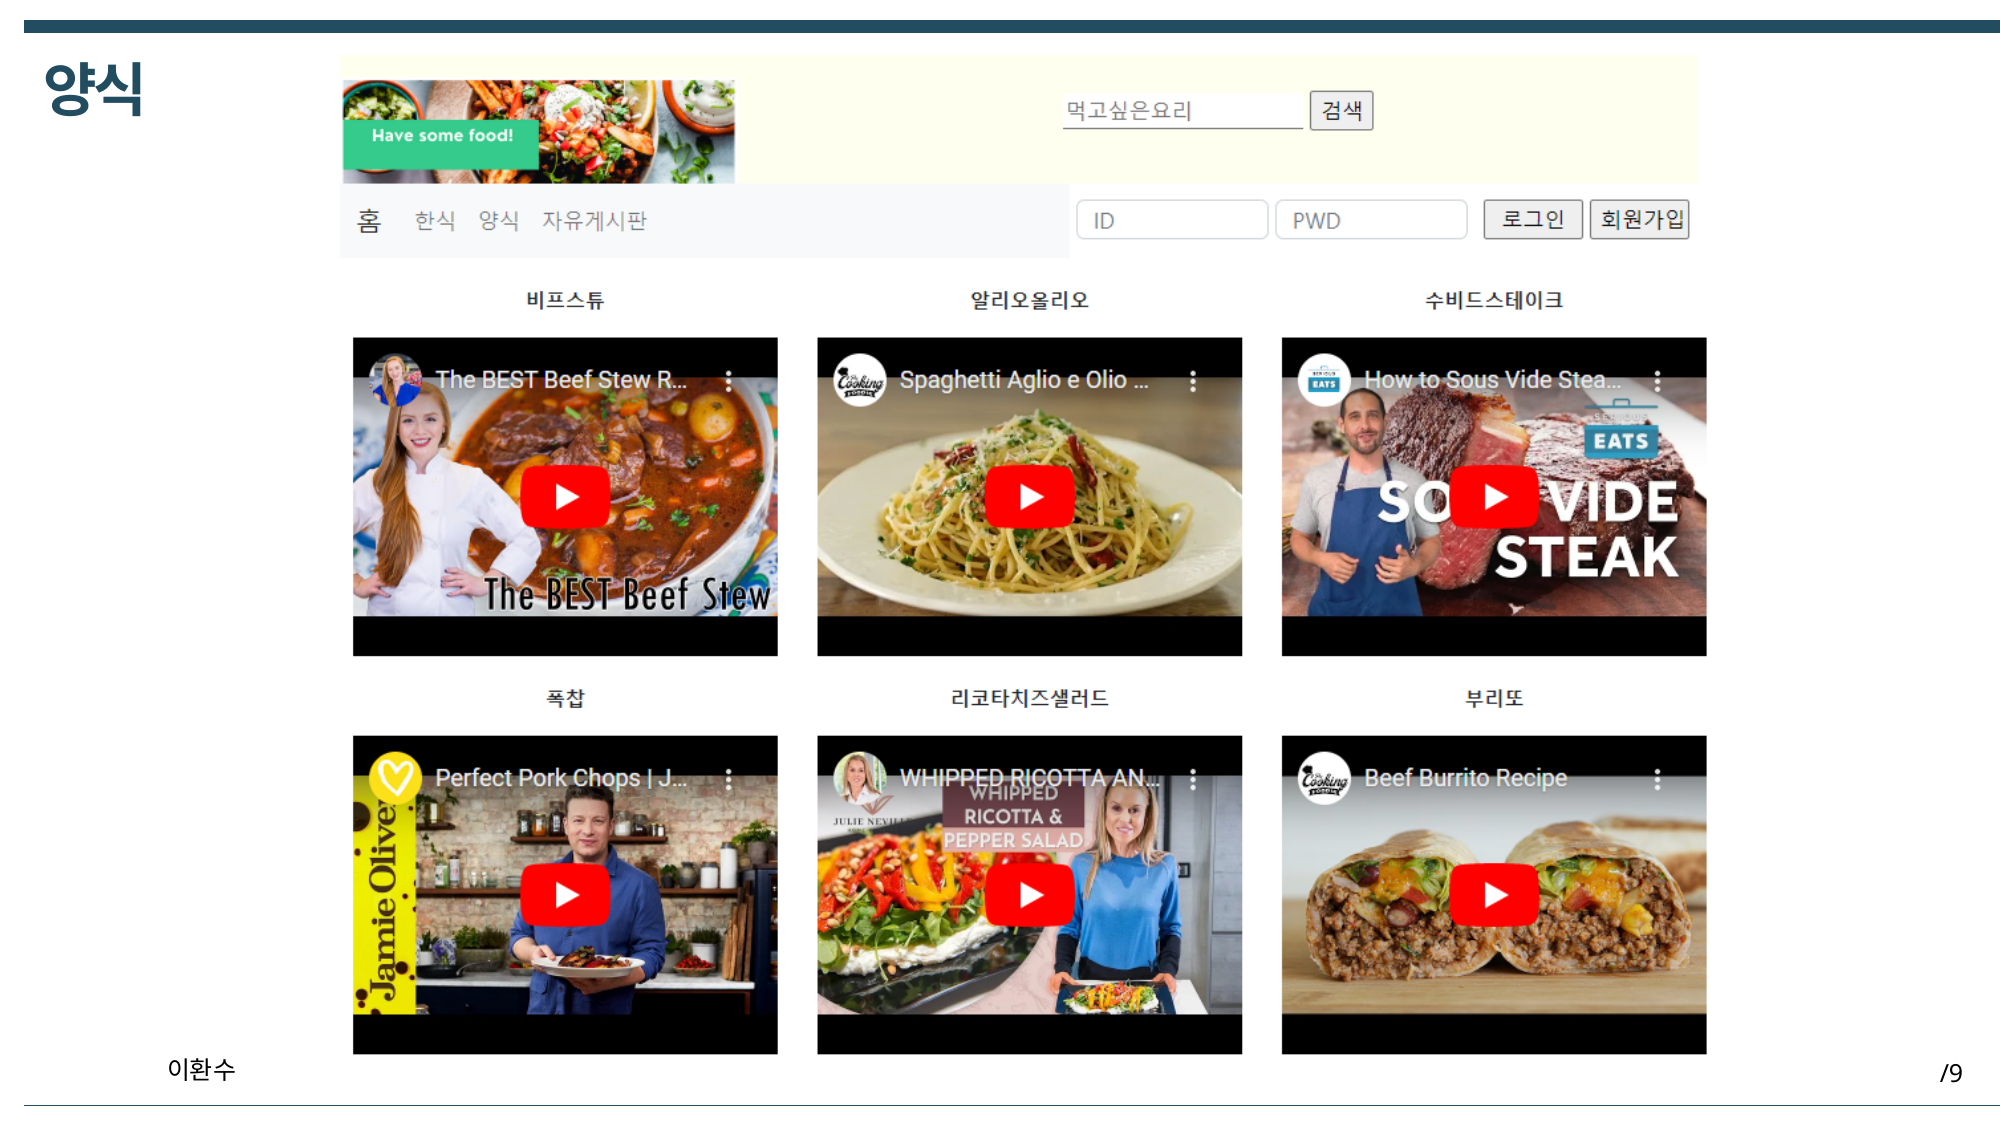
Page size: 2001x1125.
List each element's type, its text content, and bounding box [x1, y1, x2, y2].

footer 이환수 [18, 1042, 385, 1103]
text_box 양식 [28, 45, 179, 131]
picture [340, 55, 1736, 1081]
